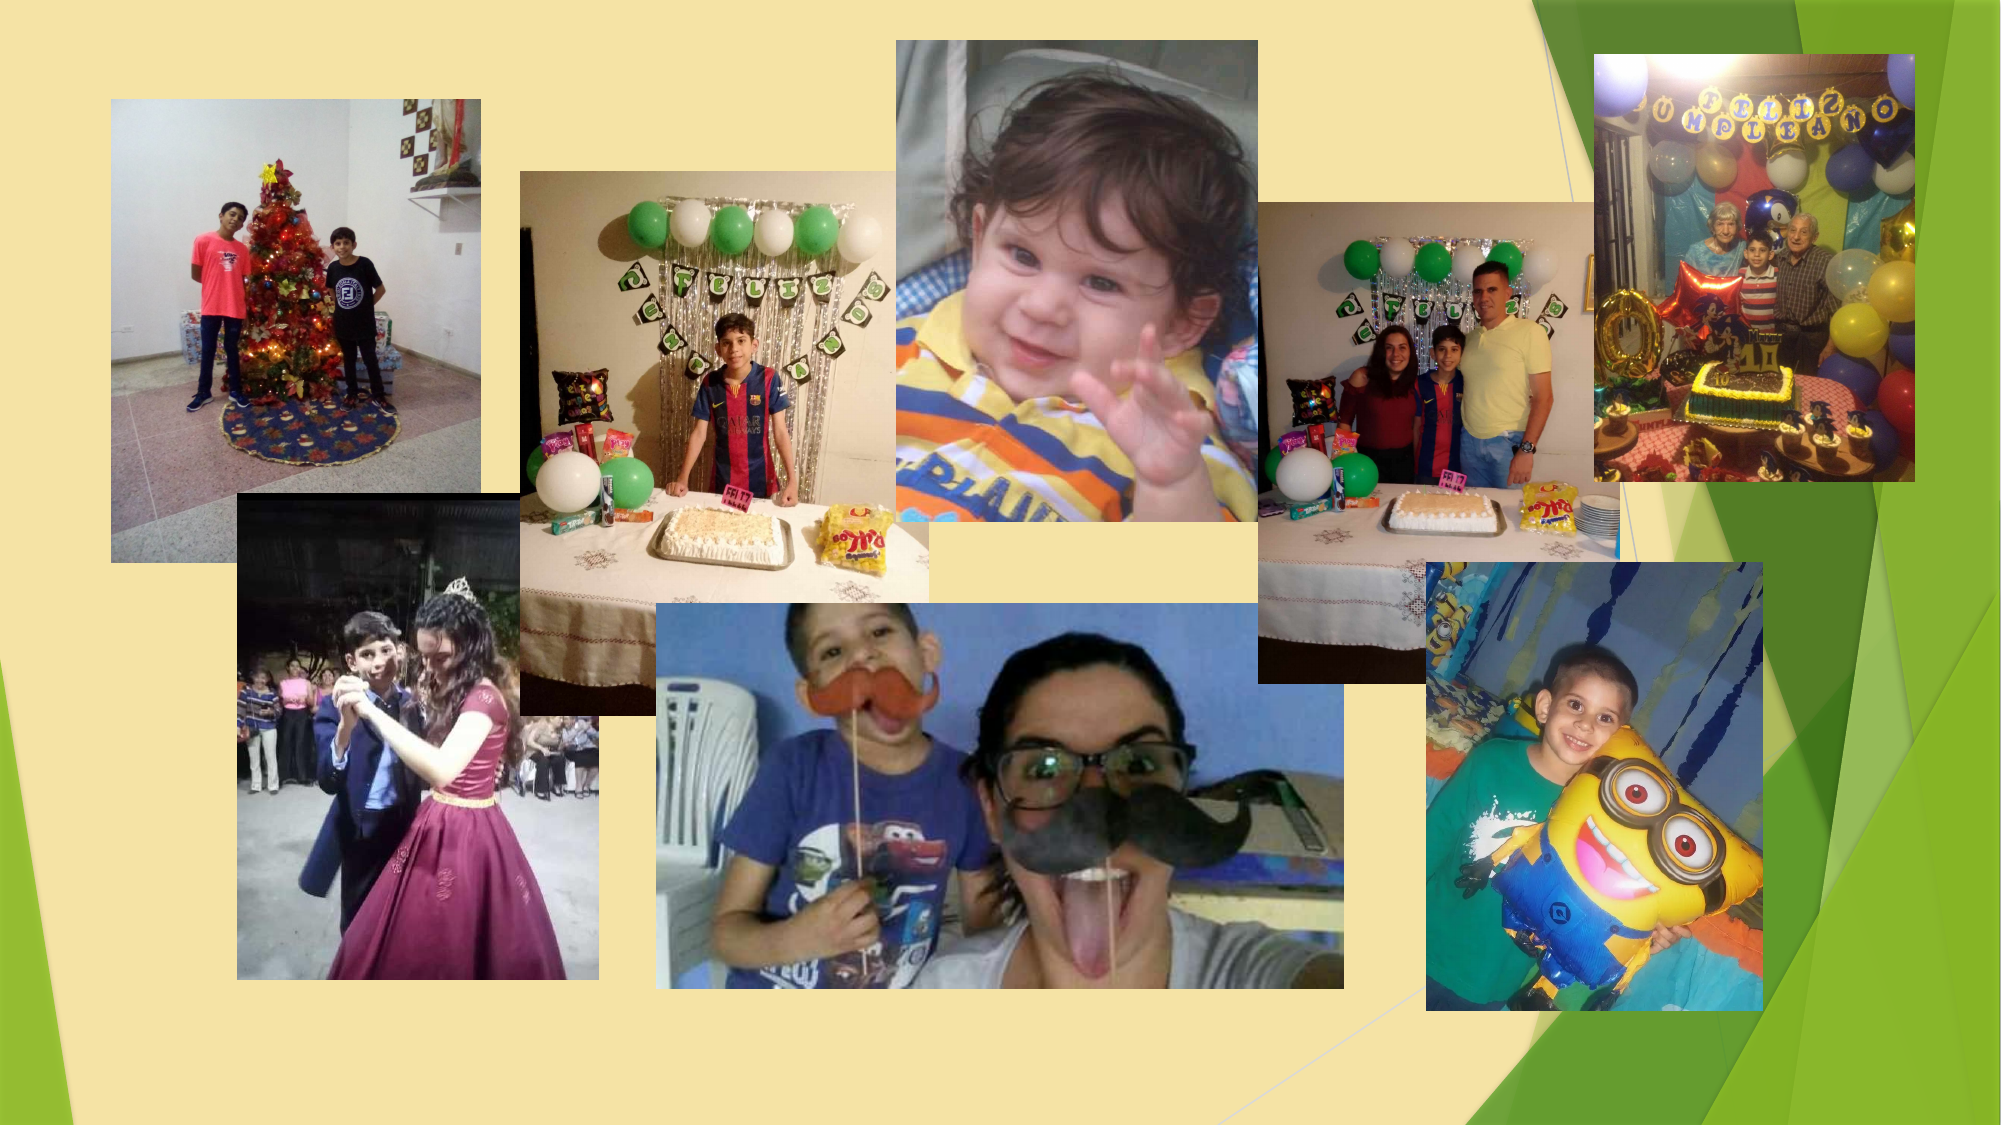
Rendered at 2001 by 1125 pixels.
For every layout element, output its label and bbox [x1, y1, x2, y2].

picture [110, 40, 1916, 1011]
